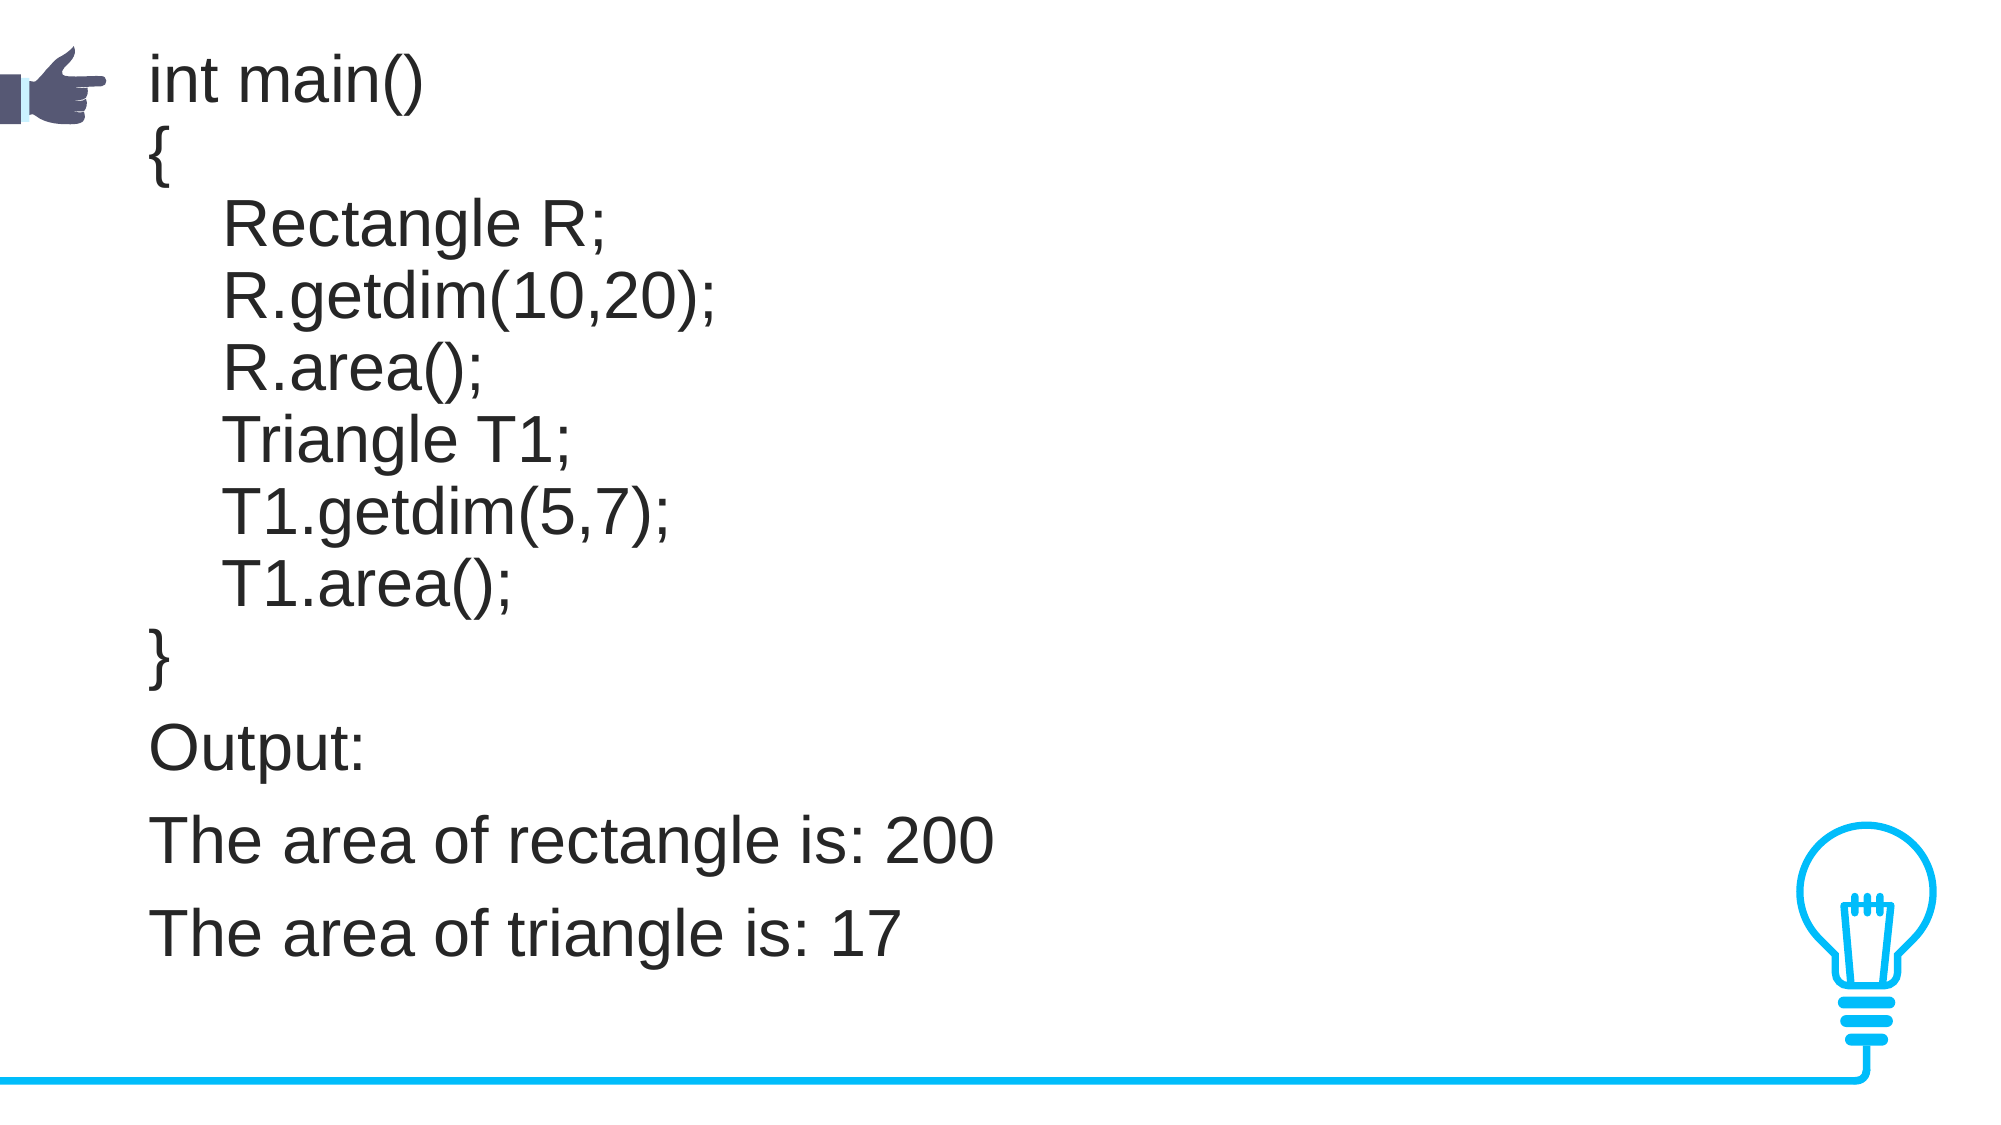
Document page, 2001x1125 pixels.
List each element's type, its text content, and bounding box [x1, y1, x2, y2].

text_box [0, 46, 107, 125]
list int main() { Rectangle R; R.getdim(10,20); R.area(); Triangle T1; T1.getdim(5,7); T1.area(); } Output: The area of rectangle is: 200 The area of triangle is: 17 [134, 46, 1930, 970]
